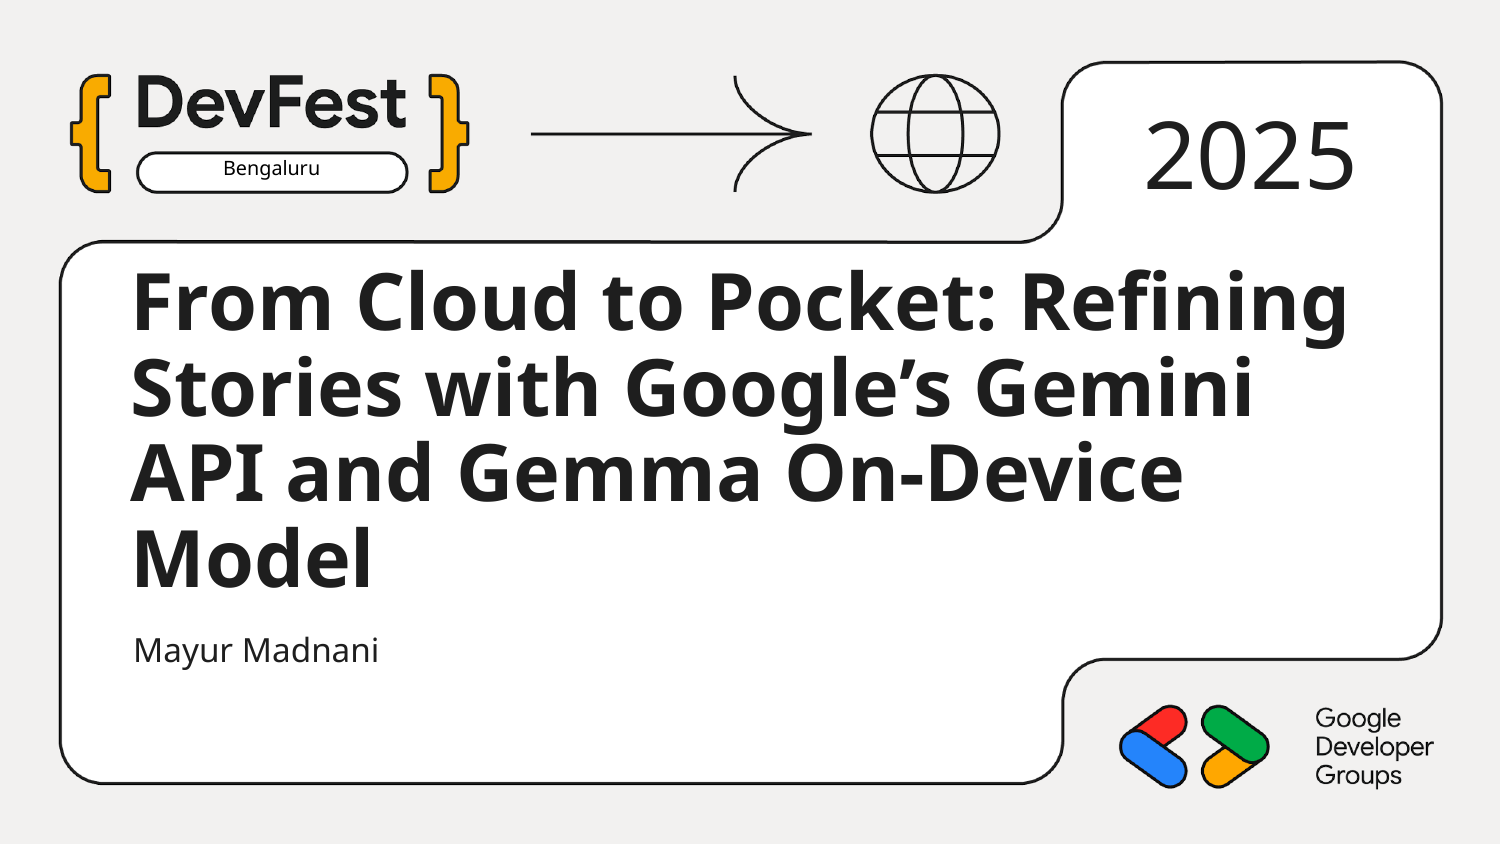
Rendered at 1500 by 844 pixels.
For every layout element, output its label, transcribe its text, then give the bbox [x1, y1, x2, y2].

text_box From Cloud to Pocket: Refining Stories with Google’s Gemini API and Gemma On-Device Model [130, 319, 1352, 605]
text_box Bengaluru [135, 146, 408, 192]
text_box Mayur Madnani [133, 613, 838, 684]
picture [0, 0, 1500, 844]
text_box 2025 [1090, 78, 1411, 240]
